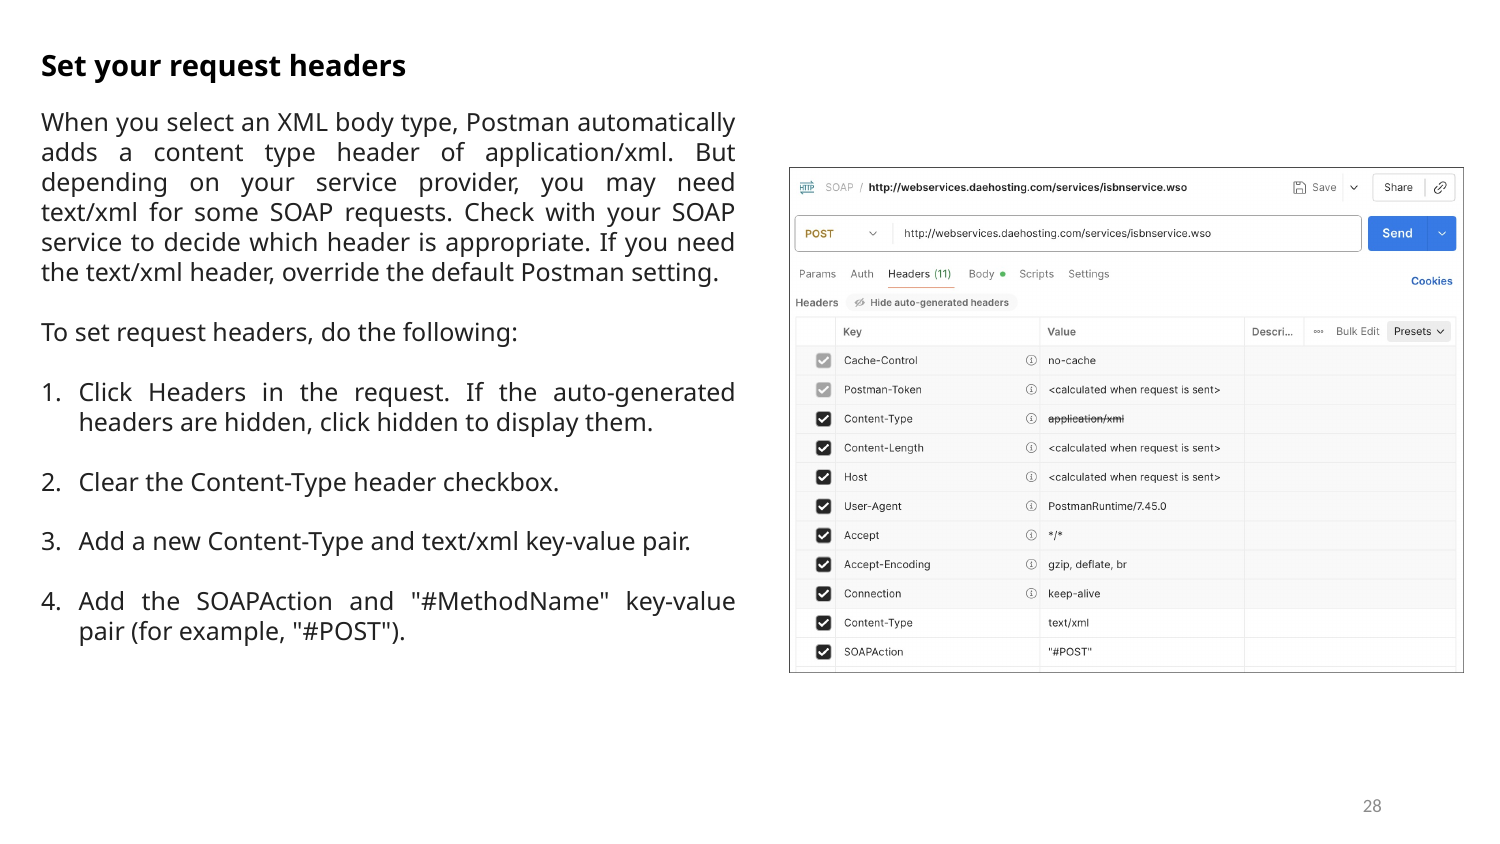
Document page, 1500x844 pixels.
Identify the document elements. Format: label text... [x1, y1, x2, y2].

title Set your request headers [26, 31, 583, 103]
text_box When you select an XML body type, Postman automatically adds a content type header of application/xml. But depending on your service provider, you may need text/xml for some SOAP requests. Check with your SOAP service to decide which header is appropriate. If you need the text/xml header, override the default Postman setting. To set request headers, do the following: Click Headers in the request. If the auto-generated headers are hidden, click hidden to display them. Clear the Content-Type header checkbox. Add a new Content-Type and text/xml key-value pair. Add the SOAPAction and "#MethodName" key-value pair (for example, "#POST"). [26, 106, 752, 654]
slide_number 28 [1059, 782, 1397, 827]
picture [789, 167, 1465, 673]
